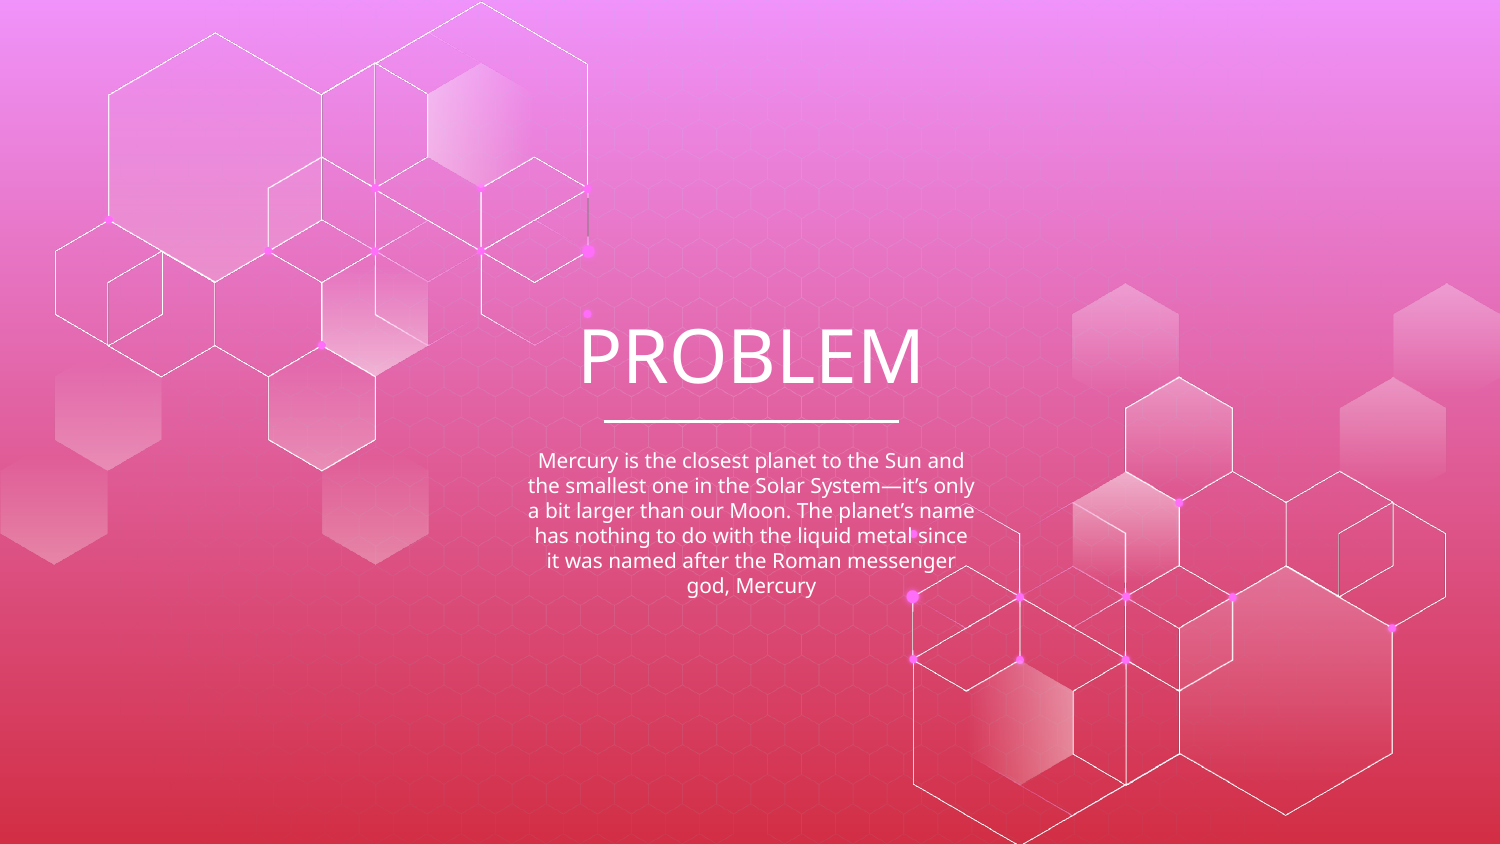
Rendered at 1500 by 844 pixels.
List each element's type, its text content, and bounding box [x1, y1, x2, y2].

title PROBLEM [205, 303, 1298, 414]
subtitle Mercury is the closest planet to the Sun and the smallest one in the Solar System—it’s only a bit larger than our Moon. The planet’s name has nothing to do with the liquid metal since it was named after the Roman messenger god, Mercury [510, 433, 992, 599]
picture [0, 0, 1500, 844]
